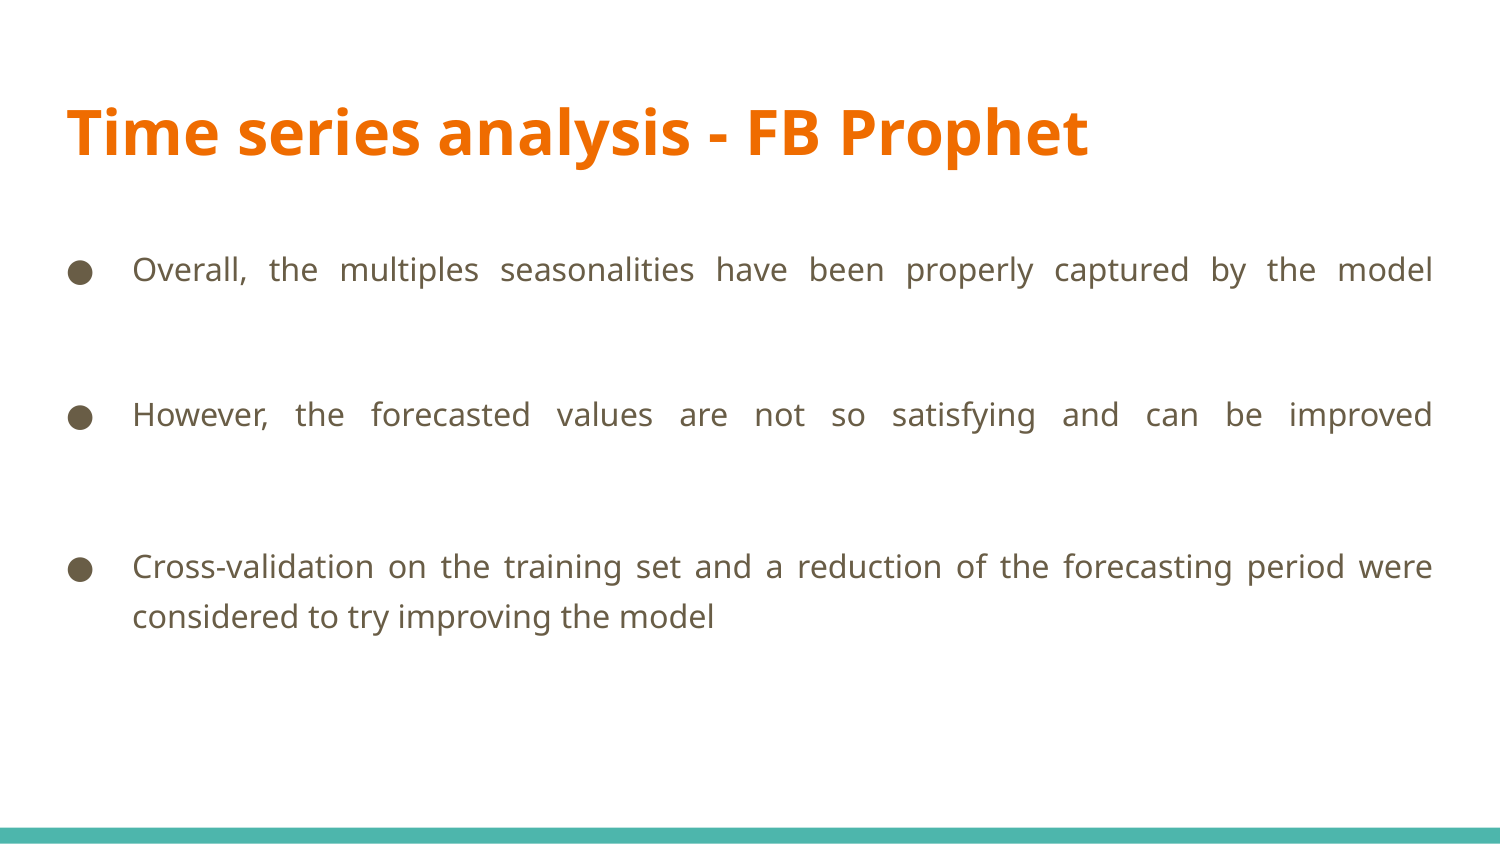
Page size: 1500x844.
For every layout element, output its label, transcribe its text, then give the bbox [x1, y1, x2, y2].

list Overall, the multiples seasonalities have been properly captured by the model However, the forecasted values are not so satisfying and can be improved Cross-validation on the training set and a reduction of the forecasting period were considered to try improving the model [51, 225, 1449, 668]
title Time series analysis - FB Prophet [51, 72, 1449, 189]
